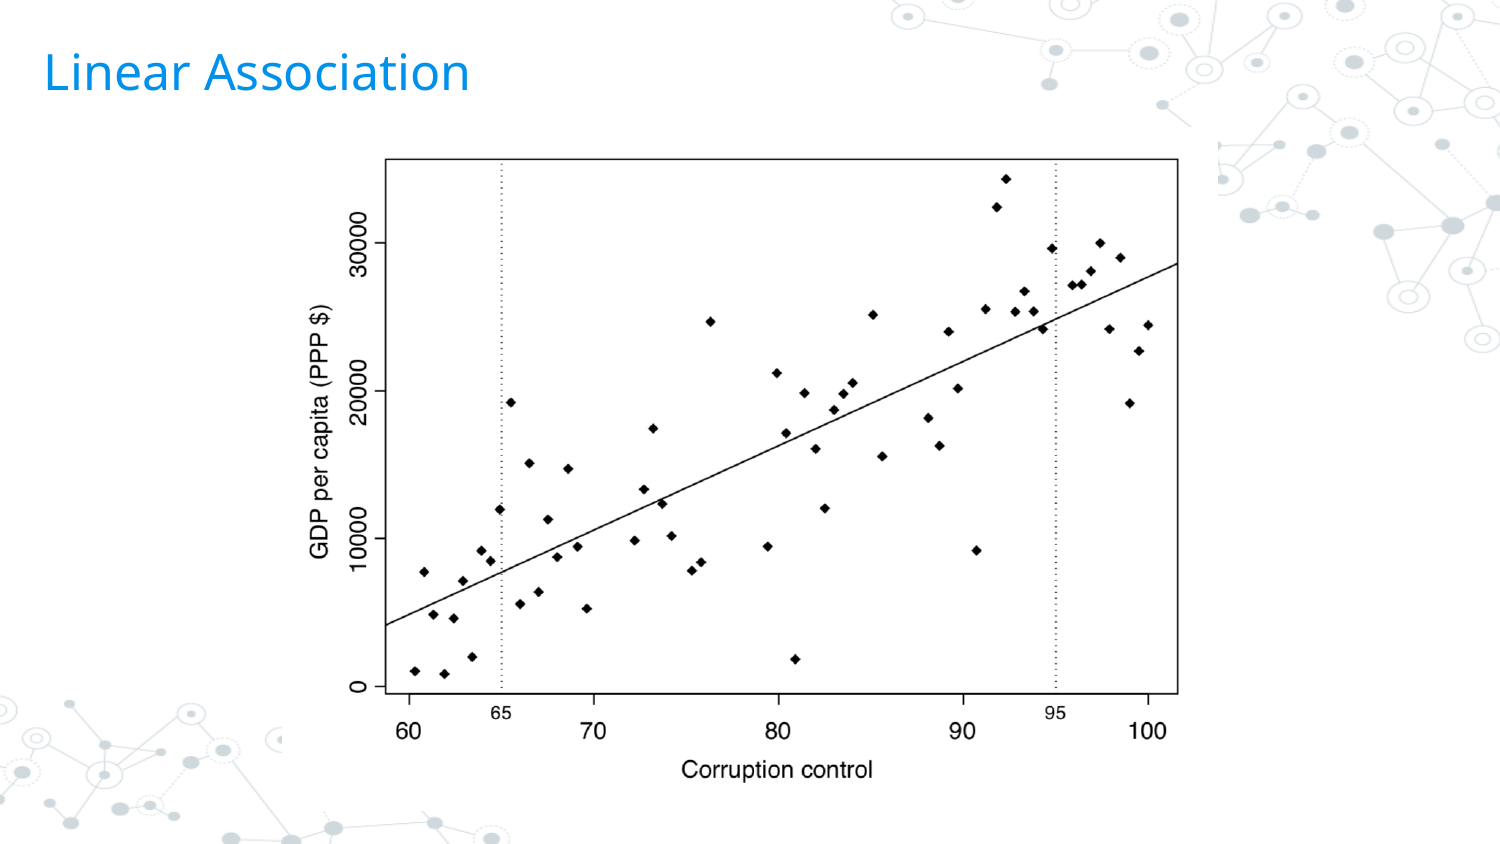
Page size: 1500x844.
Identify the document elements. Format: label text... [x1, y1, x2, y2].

picture [0, 0, 1500, 844]
title Linear Association [28, 0, 1271, 116]
